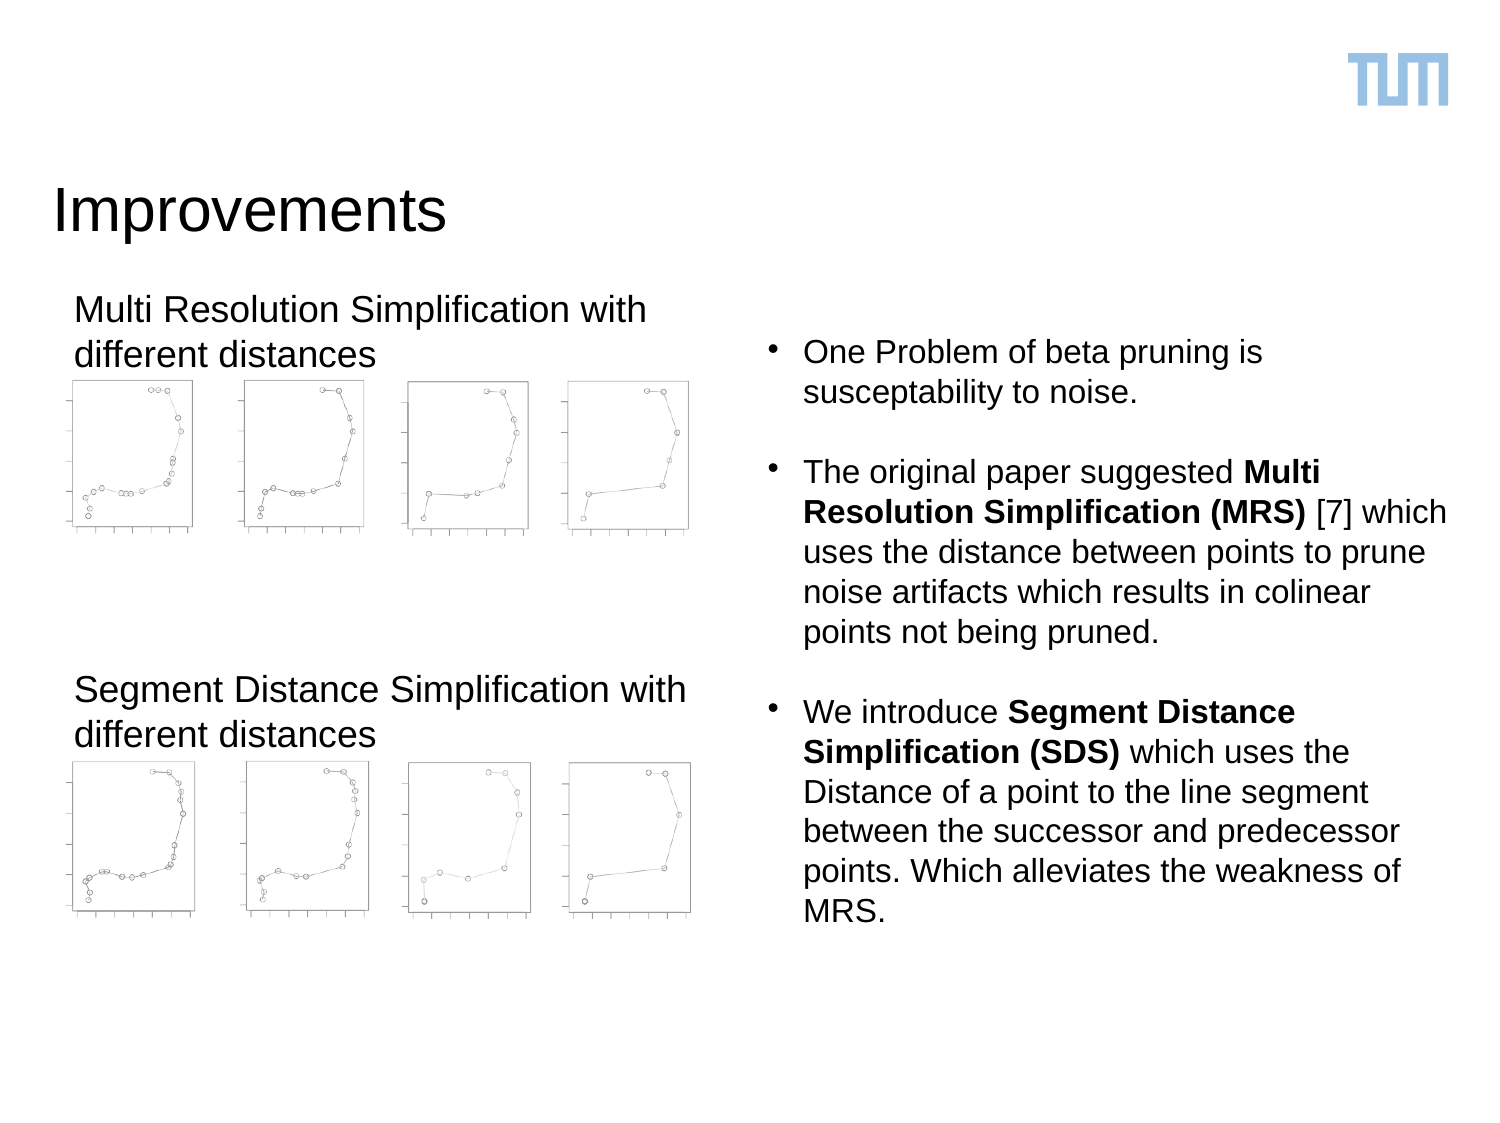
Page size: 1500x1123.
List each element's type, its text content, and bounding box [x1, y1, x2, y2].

text_box One Problem of beta pruning is susceptability to noise. The original paper suggested Multi Resolution Simplification (MRS) [7] which uses the distance between points to prune noise artifacts which results in colinear points not being pruned. We introduce Segment Distance Simplification (SDS) which uses the Distance of a point to the line segment between the successor and predecessor points. Which alleviates the weakness of MRS. [767, 330, 1453, 995]
text_box Segment Distance Simplification with different distances [58, 657, 733, 756]
text_box Improvements [52, 171, 1453, 242]
text_box Multi Resolution Simplification with different distances [59, 277, 692, 367]
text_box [61, 755, 698, 922]
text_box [61, 366, 693, 542]
